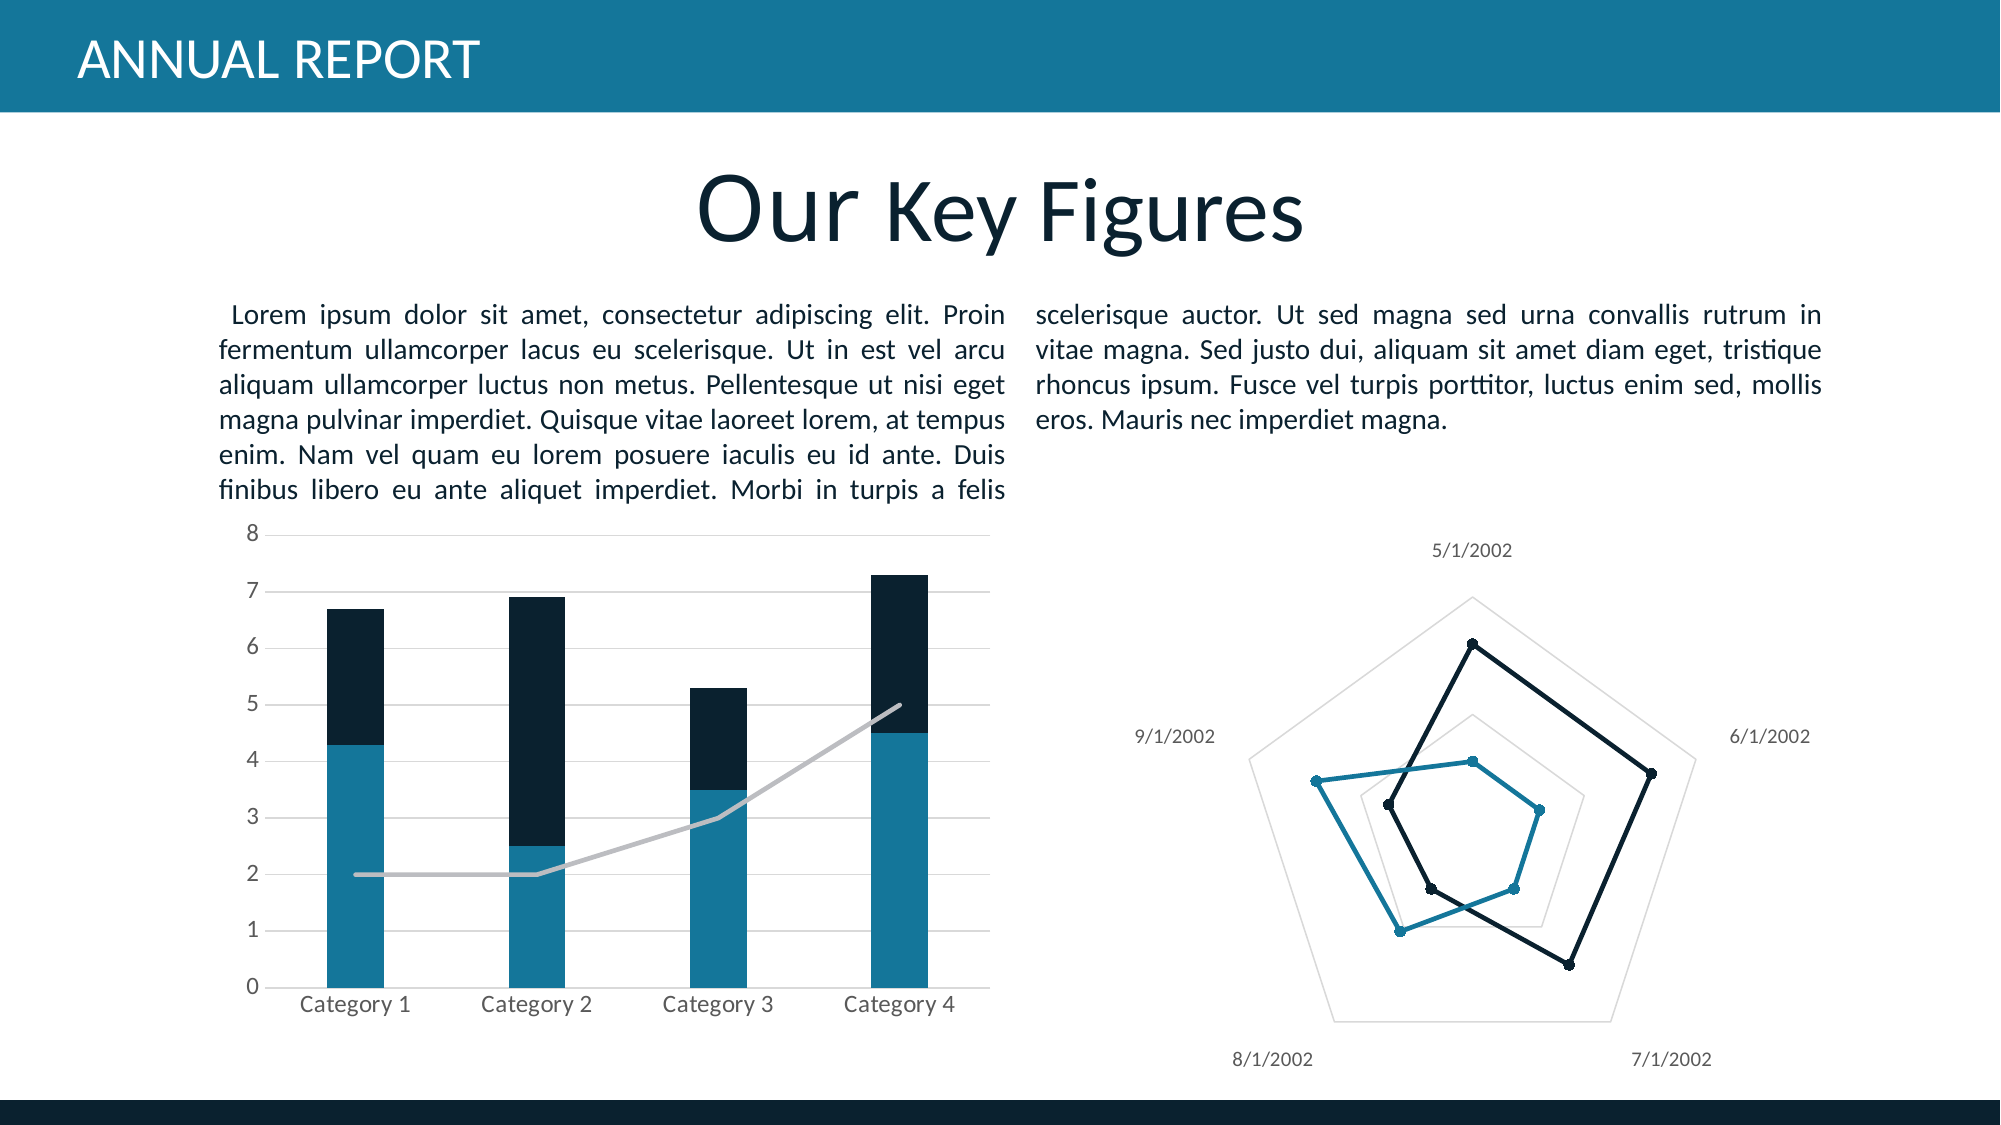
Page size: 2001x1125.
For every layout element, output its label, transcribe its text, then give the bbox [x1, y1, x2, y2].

text_box [0, 1098, 2000, 1125]
text_box Lorem ipsum dolor sit amet, consectetur adipiscing elit. Proin fermentum ullamcorper lacus eu scelerisque. Ut in est vel arcu aliquam ullamcorper luctus non metus. Pellentesque ut nisi eget magna pulvinar imperdiet. Quisque vitae laoreet lorem, at tempus enim. Nam vel quam eu lorem posuere iaculis eu id ante. Duis finibus libero eu ante aliquet imperdiet. Morbi in turpis a felis scelerisque auctor. Ut sed magna sed urna convallis rutrum in vitae magna. Sed justo dui, aliquam sit amet diam eget, tristique rhoncus ipsum. Fusce vel turpis porttitor, luctus enim sed, mollis eros. Mauris nec imperdiet magna. [204, 288, 1838, 524]
chart [230, 512, 1007, 1030]
text_box Our Key Figures [375, 142, 1625, 267]
text_box [0, 0, 2000, 114]
chart [1073, 530, 1872, 1083]
text_box ANNUAL REPORT [62, 13, 575, 98]
